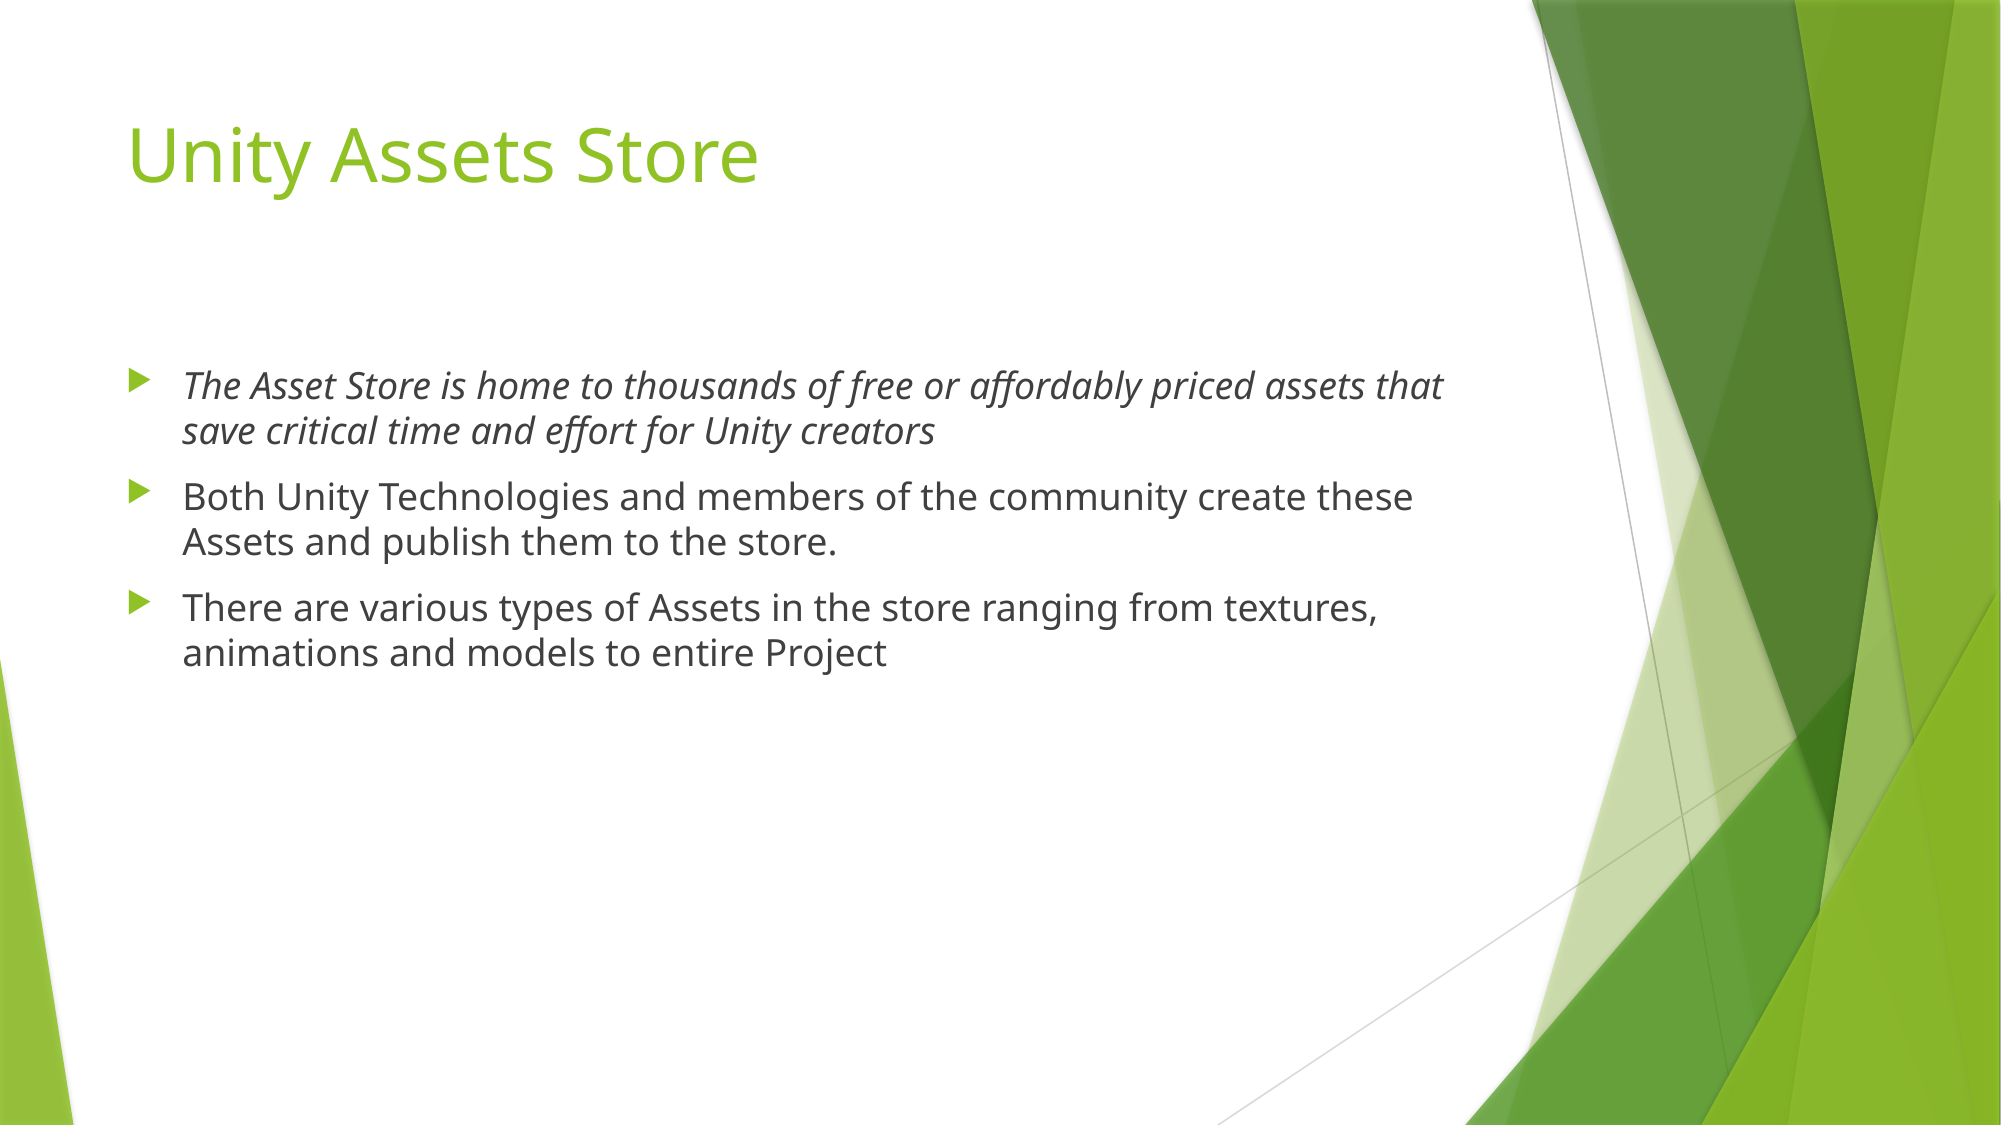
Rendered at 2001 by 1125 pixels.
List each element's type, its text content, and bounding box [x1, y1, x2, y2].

title Unity Assets Store [111, 99, 1522, 317]
list The Asset Store is home to thousands of free or affordably priced assets that save critical time and effort for Unity creators Both Unity Technologies and members of the community create these Assets and publish them to the store. There are various types of Assets in the store ranging from textures, animations and models to entire Project [111, 354, 1522, 992]
